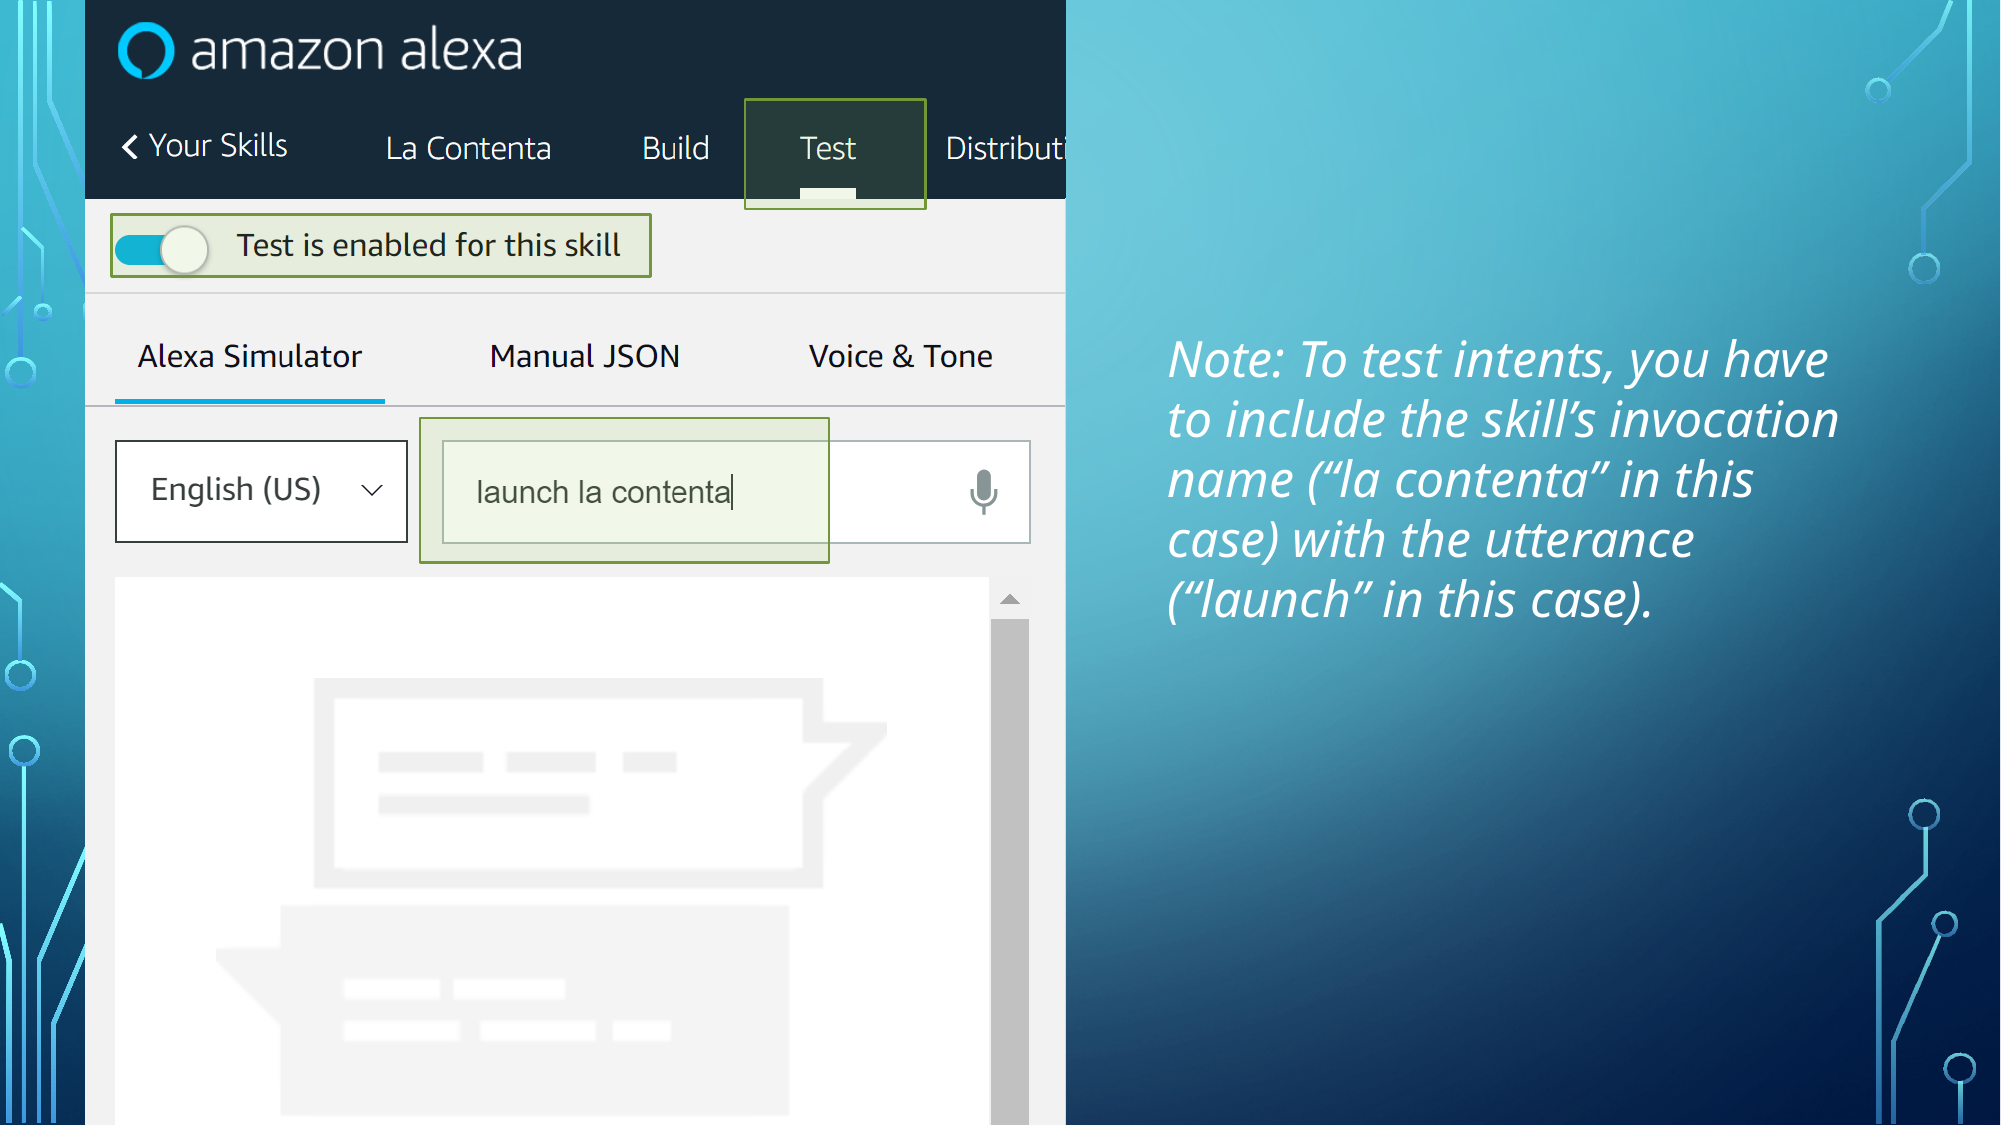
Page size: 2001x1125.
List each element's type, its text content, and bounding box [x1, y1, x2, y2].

text_box Note: To test intents, you have to include the skill’s invocation name (“la contenta” in this case) with the utterance (“launch” in this case). [1153, 319, 1866, 635]
picture [85, 0, 1066, 1125]
